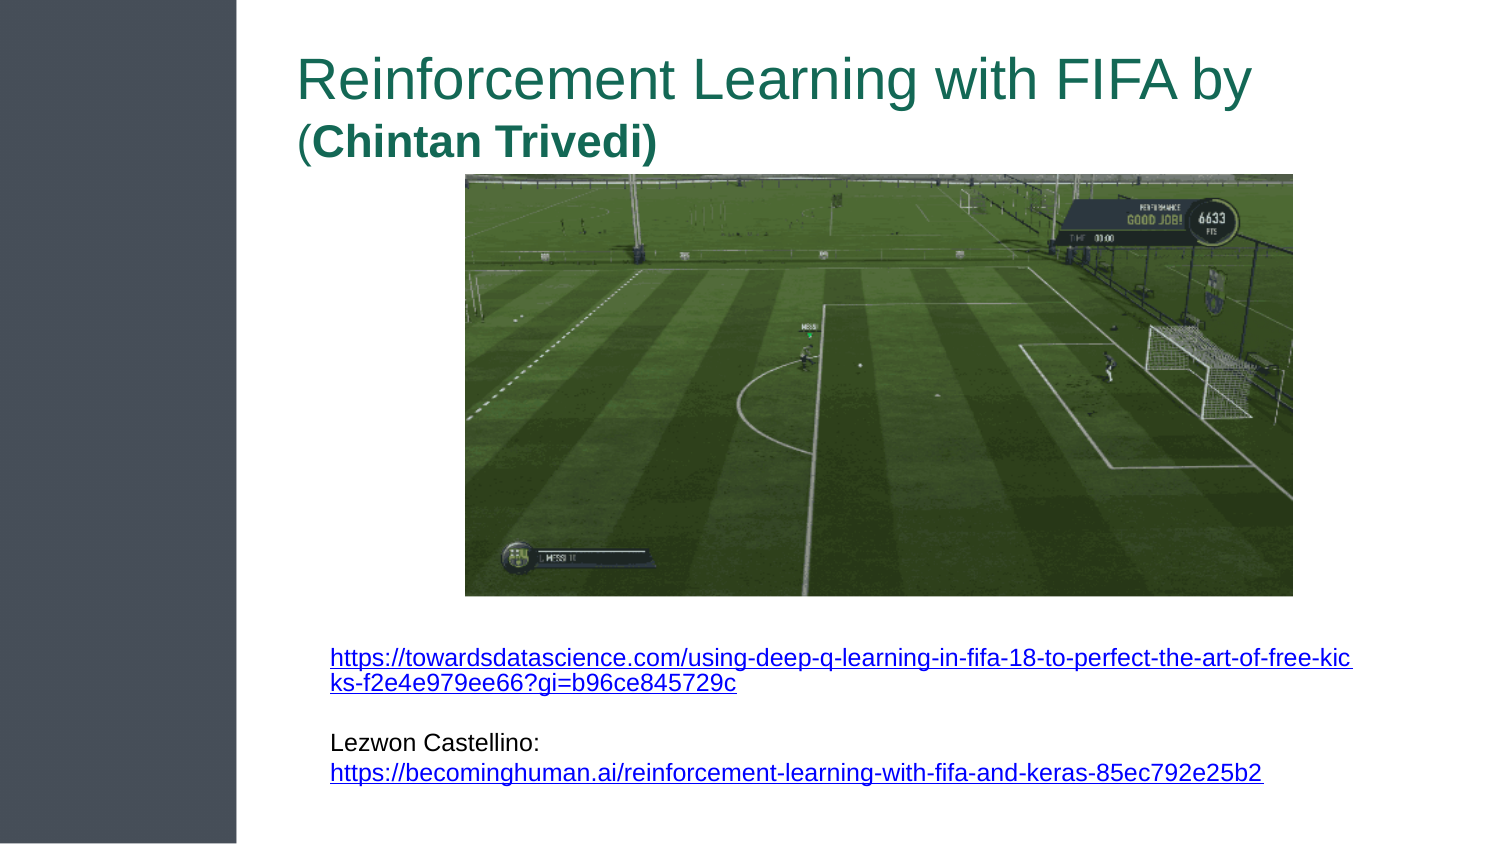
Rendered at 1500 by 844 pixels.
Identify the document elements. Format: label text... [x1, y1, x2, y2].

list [465, 174, 1293, 599]
title Reinforcement Learning with FIFA by (Chintan Trivedi) [281, 33, 1425, 175]
picture [0, 0, 1500, 844]
text_box https://towardsdatascience.com/using-deep-q-learning-in-fifa-18-to-perfect-the-art-of-free-kicks-f2e4e979ee66?gi=b96ce845729c Lezwon Castellino: https://becominghuman.ai/reinforcement-learning-with-fifa-and-keras-85ec792e25b2 [315, 634, 1378, 769]
